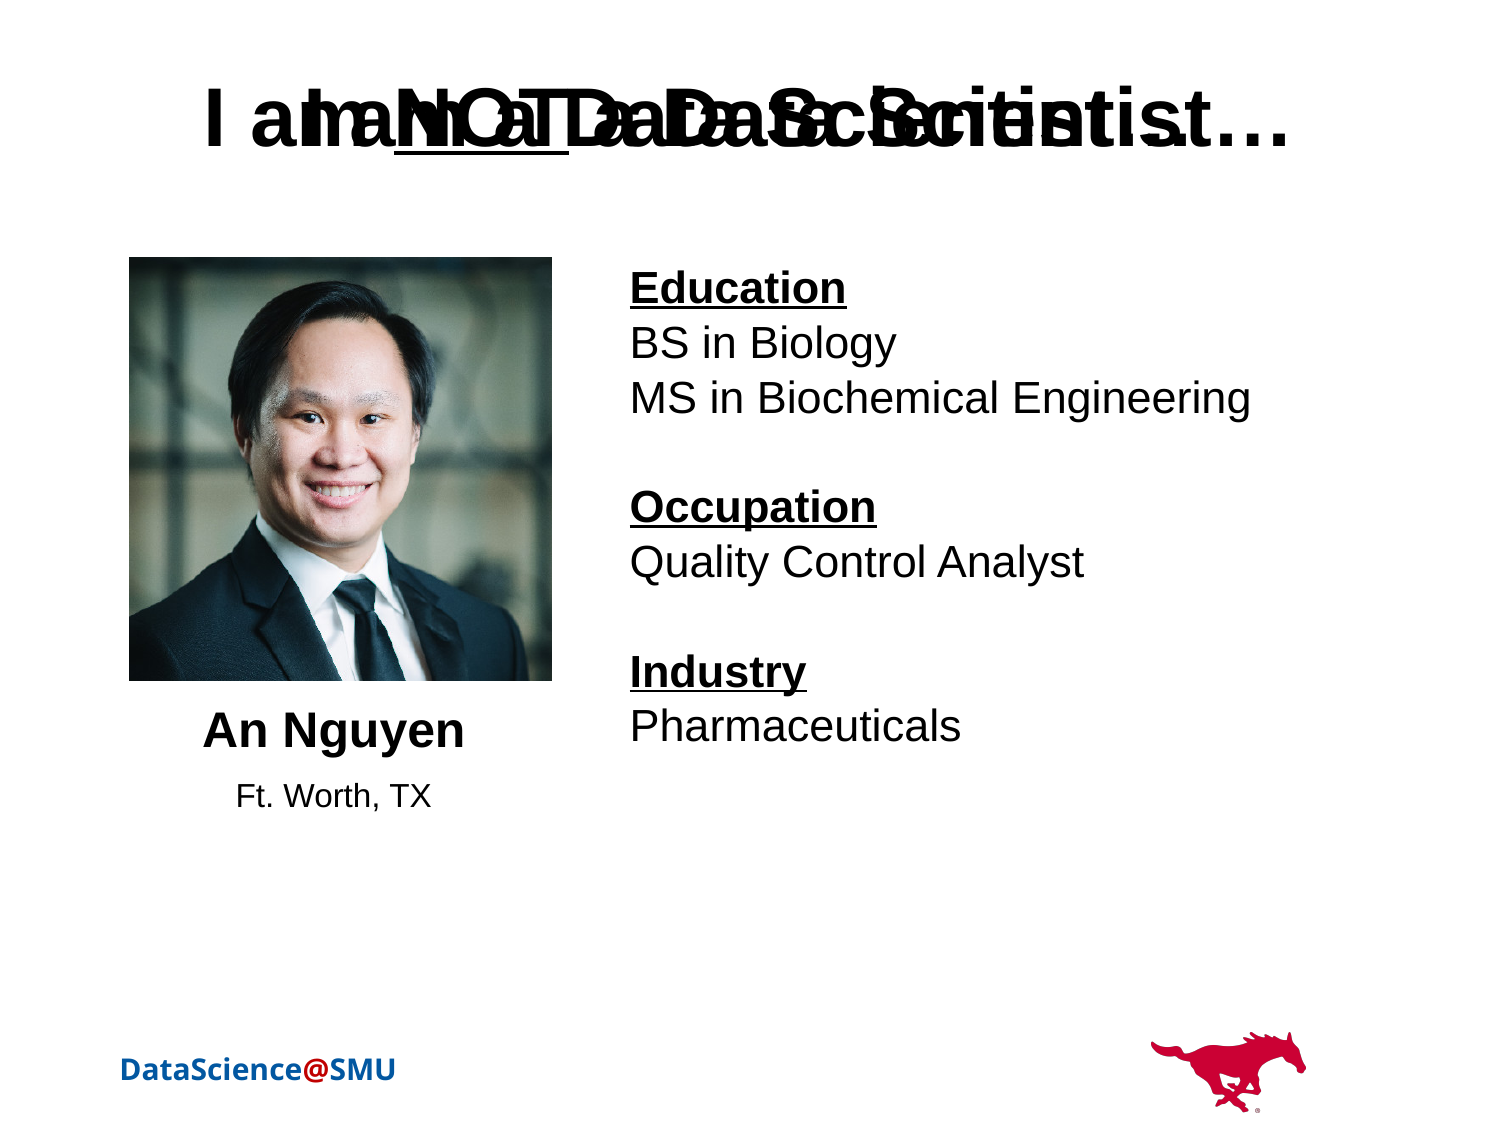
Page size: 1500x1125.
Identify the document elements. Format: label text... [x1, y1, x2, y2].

picture [1151, 1032, 1306, 1113]
picture [129, 257, 552, 681]
text_box Education BS in Biology MS in Biochemical Engineering Occupation Quality Control Analyst Industry Pharmaceuticals [614, 257, 1316, 785]
text_box I am NOT a Data Scientist… [103, 10, 1397, 228]
text_box An Nguyen Ft. Worth, TX [116, 679, 552, 897]
